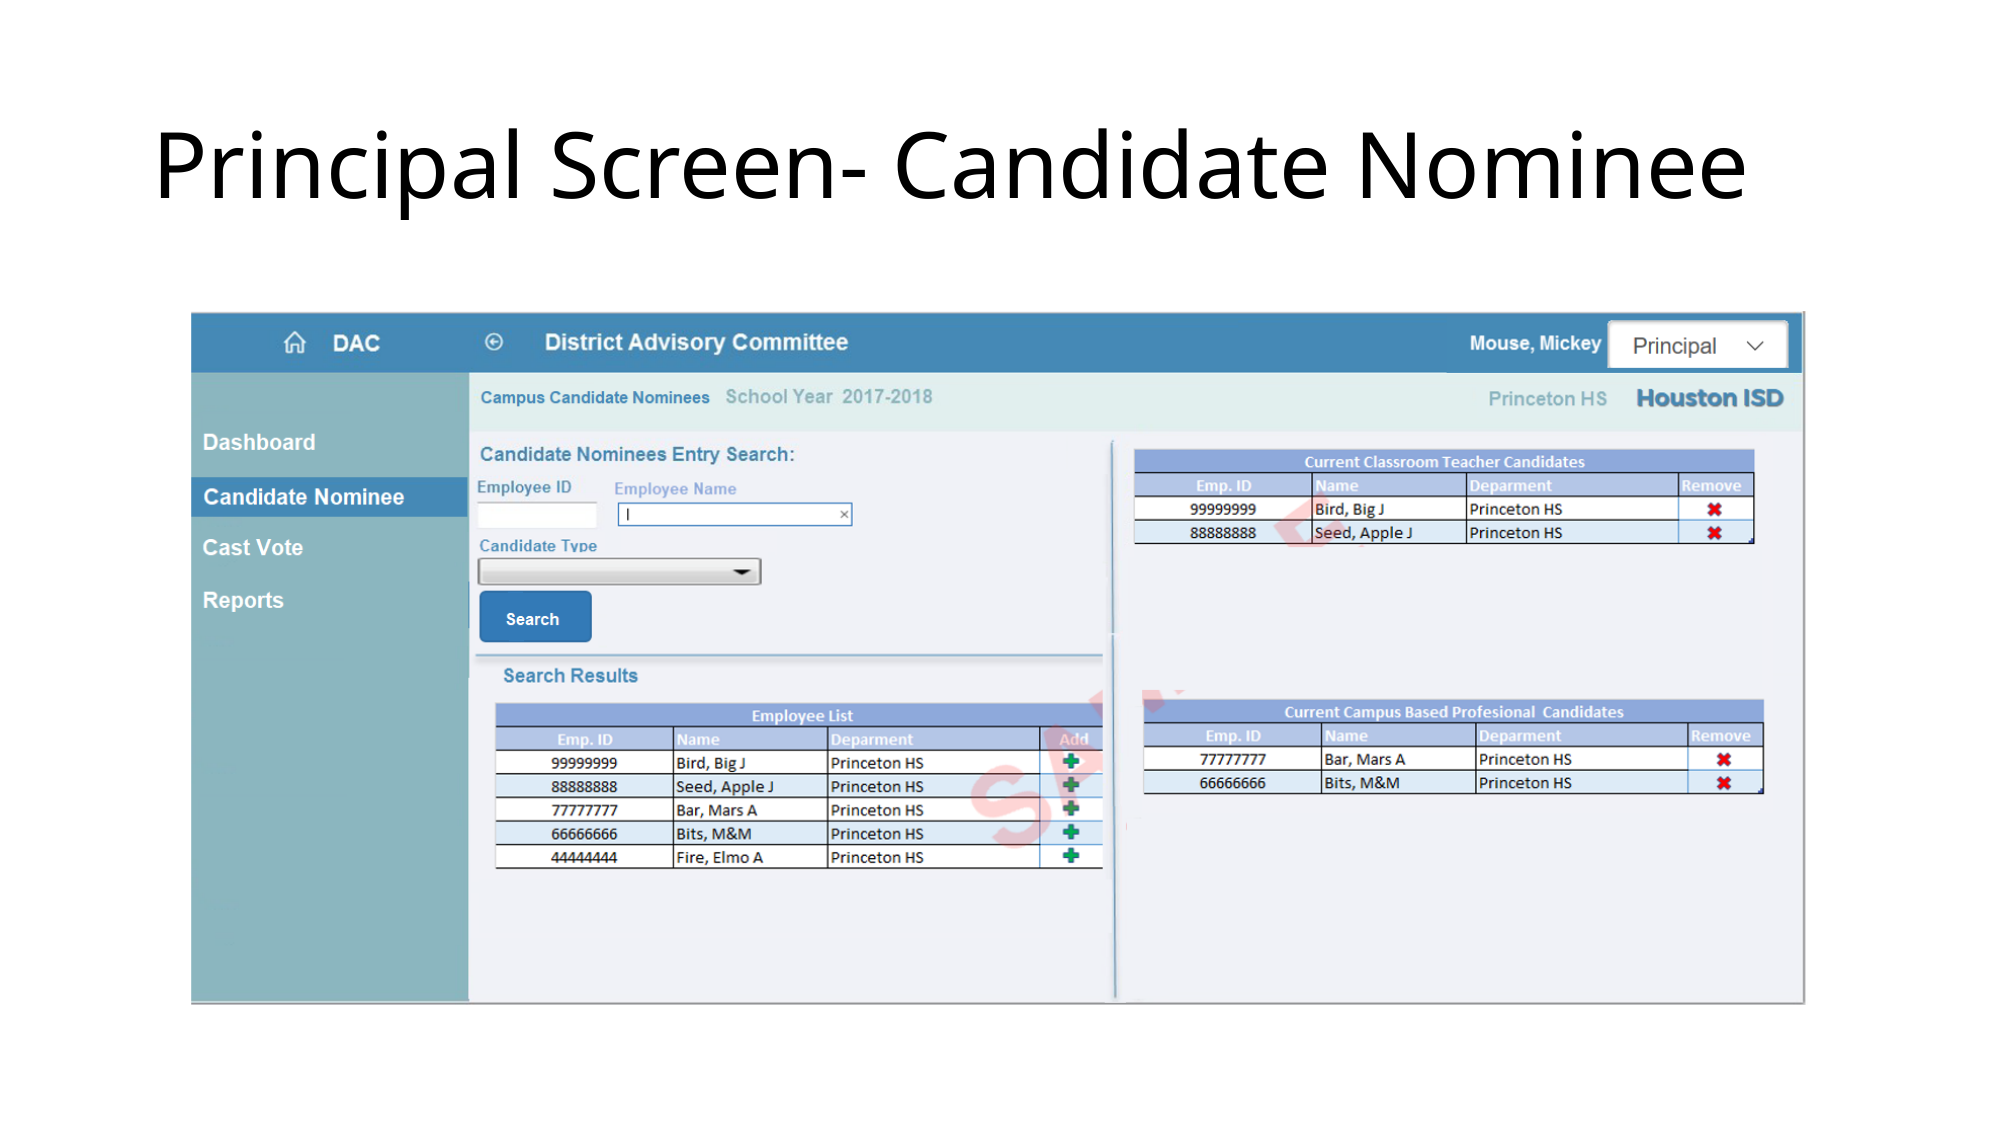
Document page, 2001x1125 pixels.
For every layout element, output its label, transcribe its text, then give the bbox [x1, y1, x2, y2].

title Principal Screen- Candidate Nominee [137, 59, 1863, 278]
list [173, 299, 1827, 1014]
